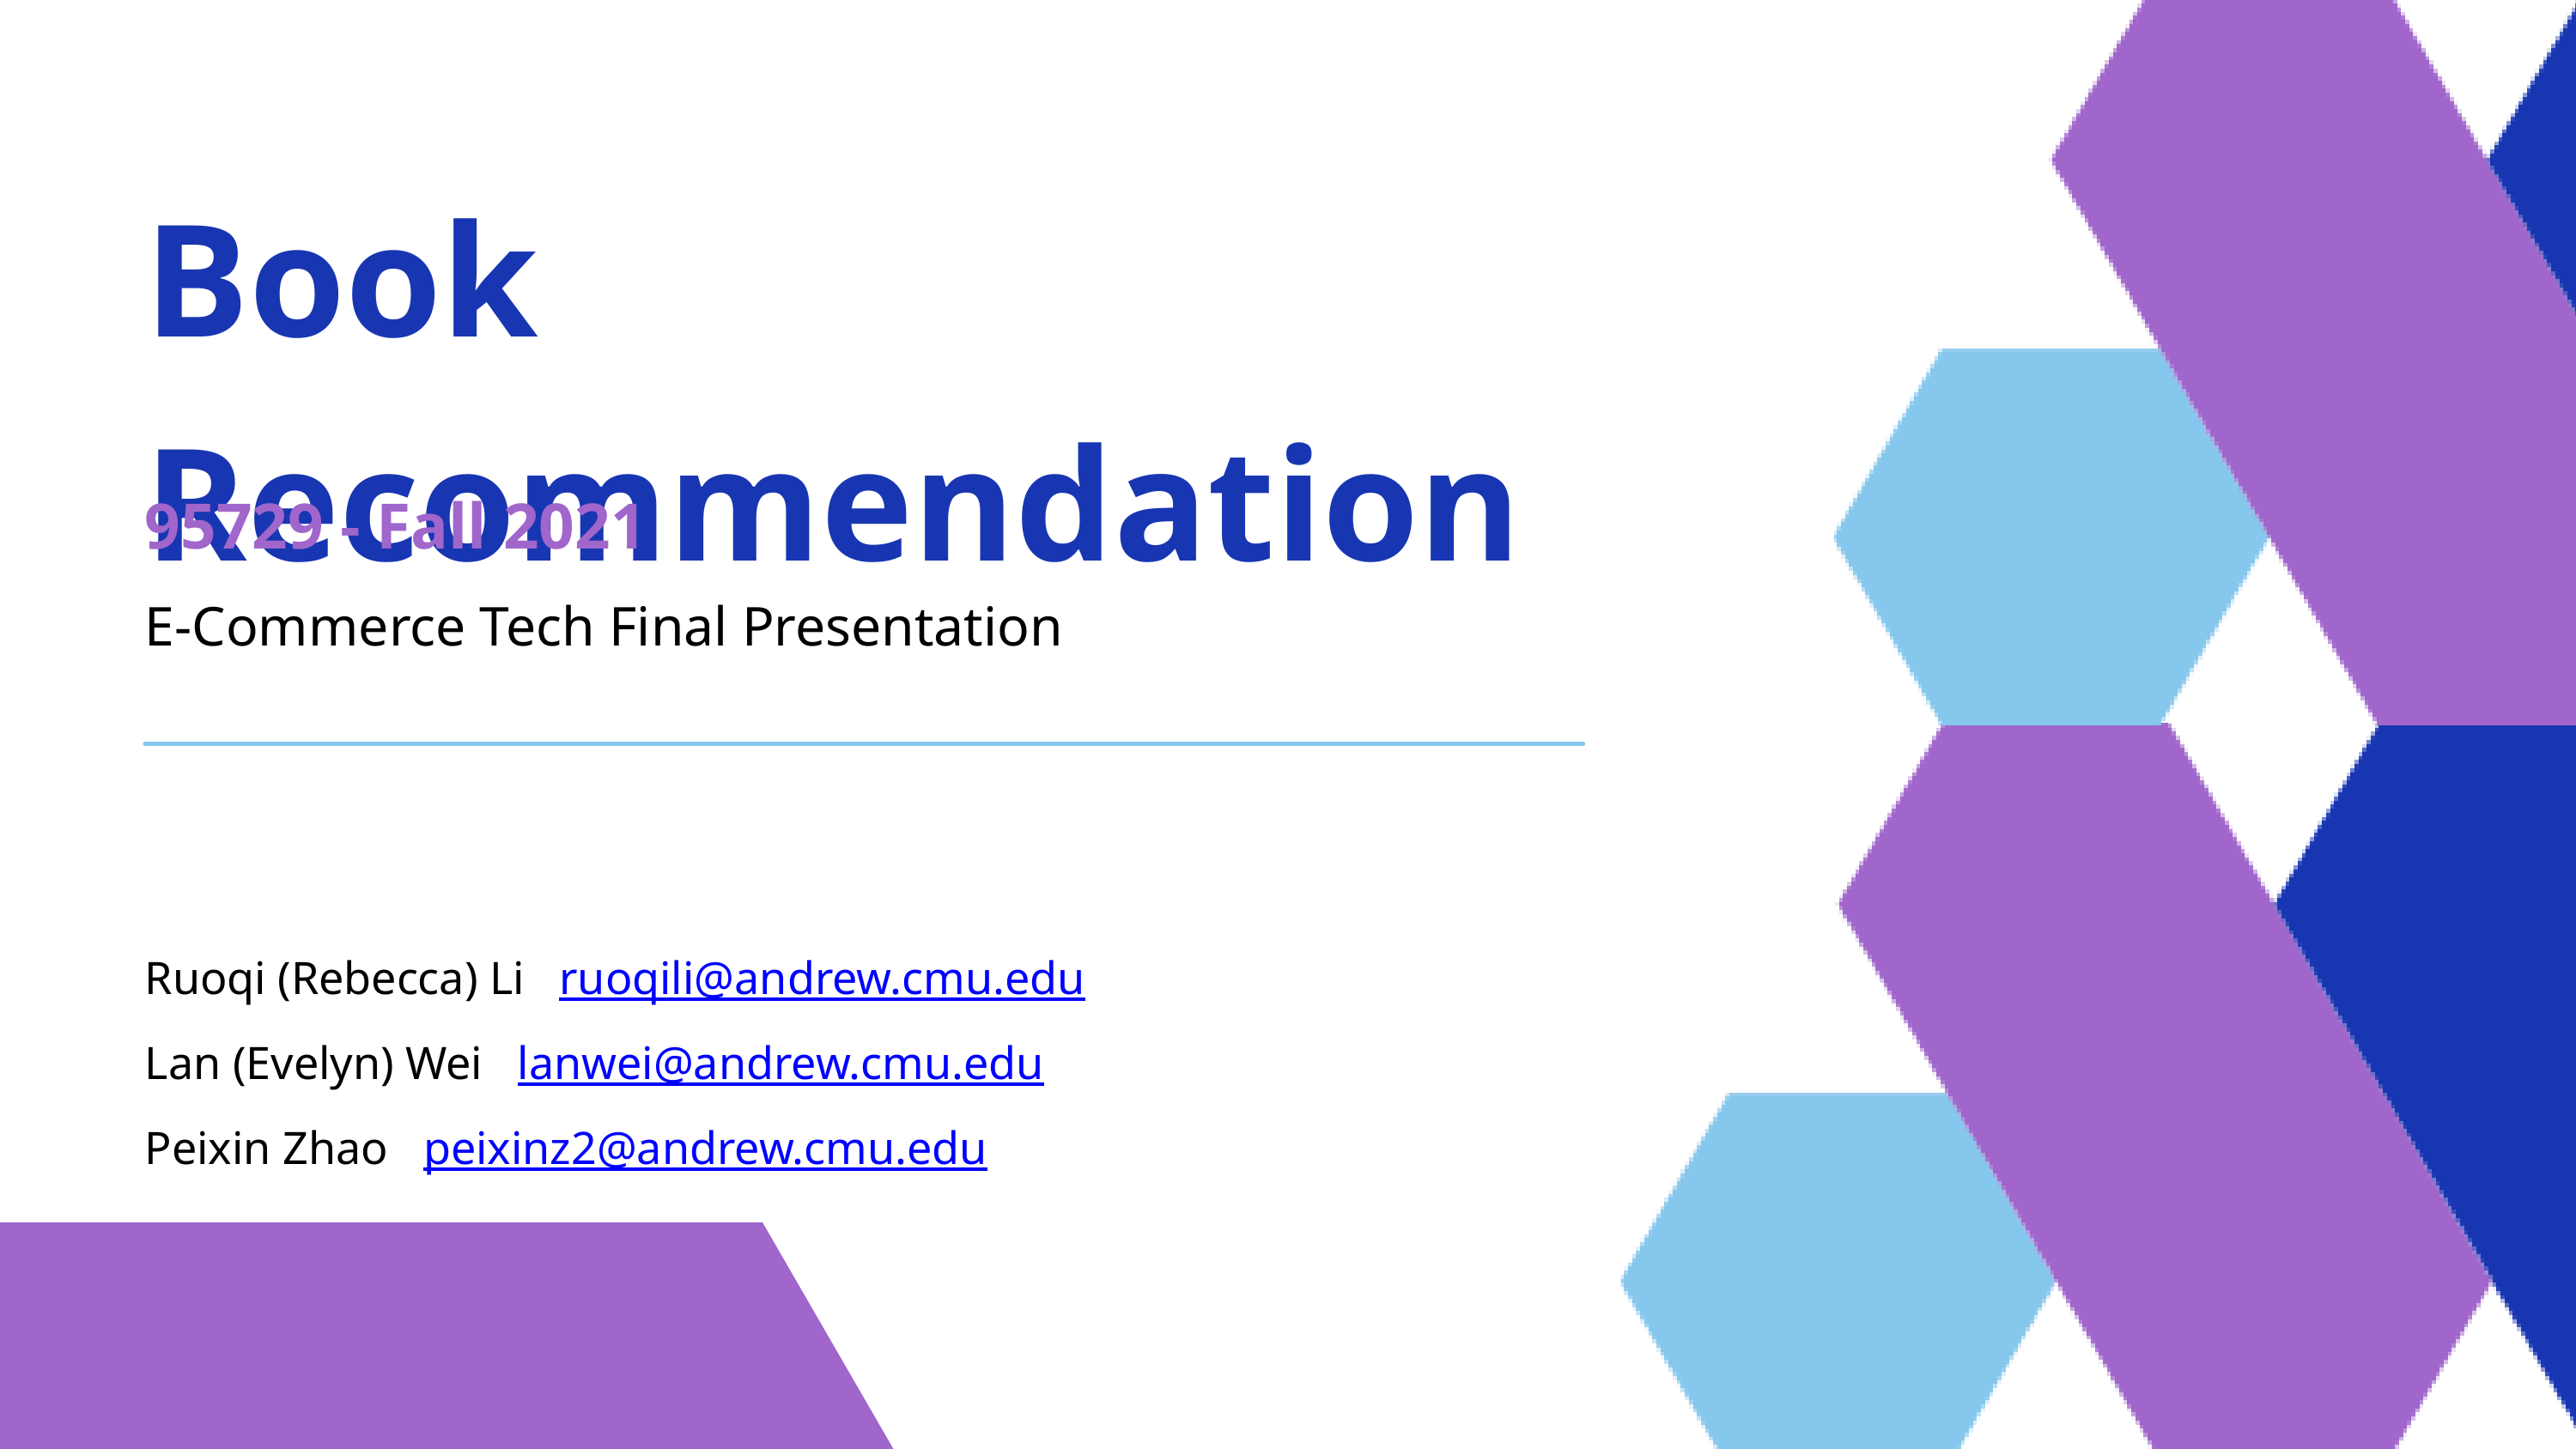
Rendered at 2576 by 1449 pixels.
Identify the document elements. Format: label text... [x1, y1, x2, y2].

text_box Ruoqi (Rebecca) Li ruoqili@andrew.cmu.edu Lan (Evelyn) Wei lanwei@andrew.cmu.edu Peixin Zhao peixinz2@andrew.cmu.edu [144, 925, 1583, 1180]
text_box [1620, 0, 2576, 1449]
text_box [0, 1222, 894, 1449]
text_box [144, 143, 1925, 633]
